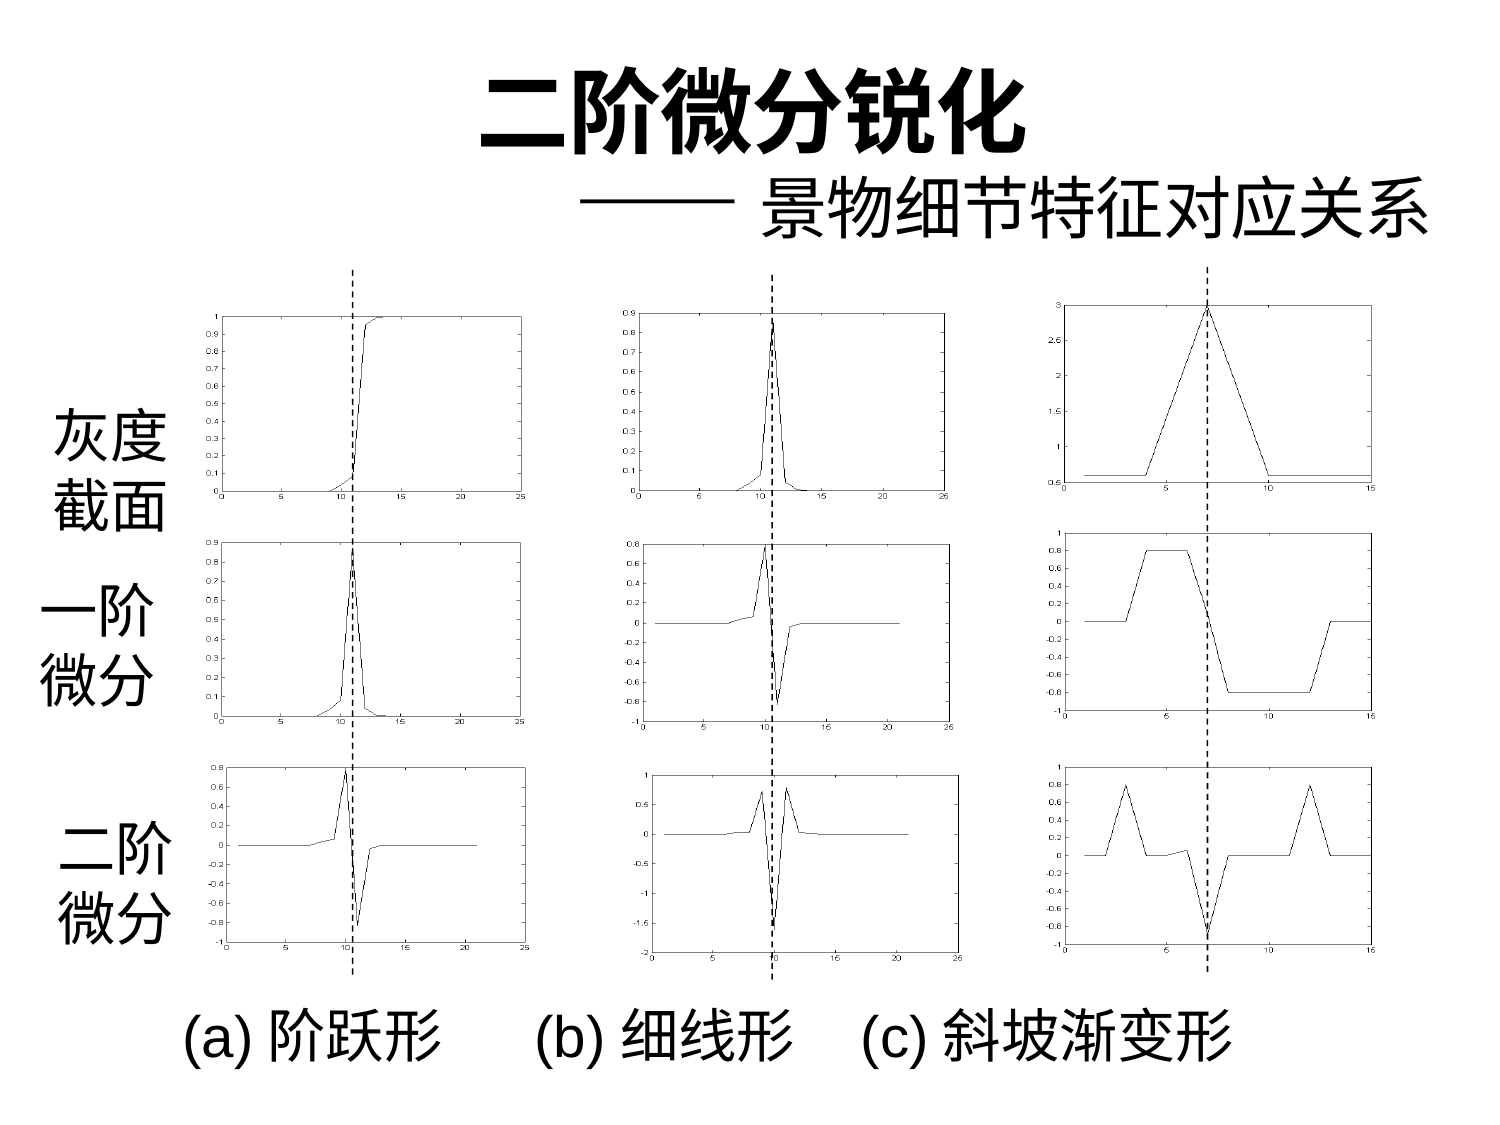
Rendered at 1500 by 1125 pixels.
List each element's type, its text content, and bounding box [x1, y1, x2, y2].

text_box 灰度截面 [37, 392, 167, 462]
text_box (a)阶跃形 (b)细线形 (c)斜坡渐变形 [134, 992, 1447, 1065]
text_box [1011, 266, 1408, 976]
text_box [586, 274, 995, 984]
title 二阶微分锐化 —— 景物细节特征对应关系 [37, 45, 1467, 259]
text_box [170, 269, 562, 980]
text_box 一阶微分 [24, 567, 167, 637]
text_box 二阶微分 [42, 804, 167, 874]
